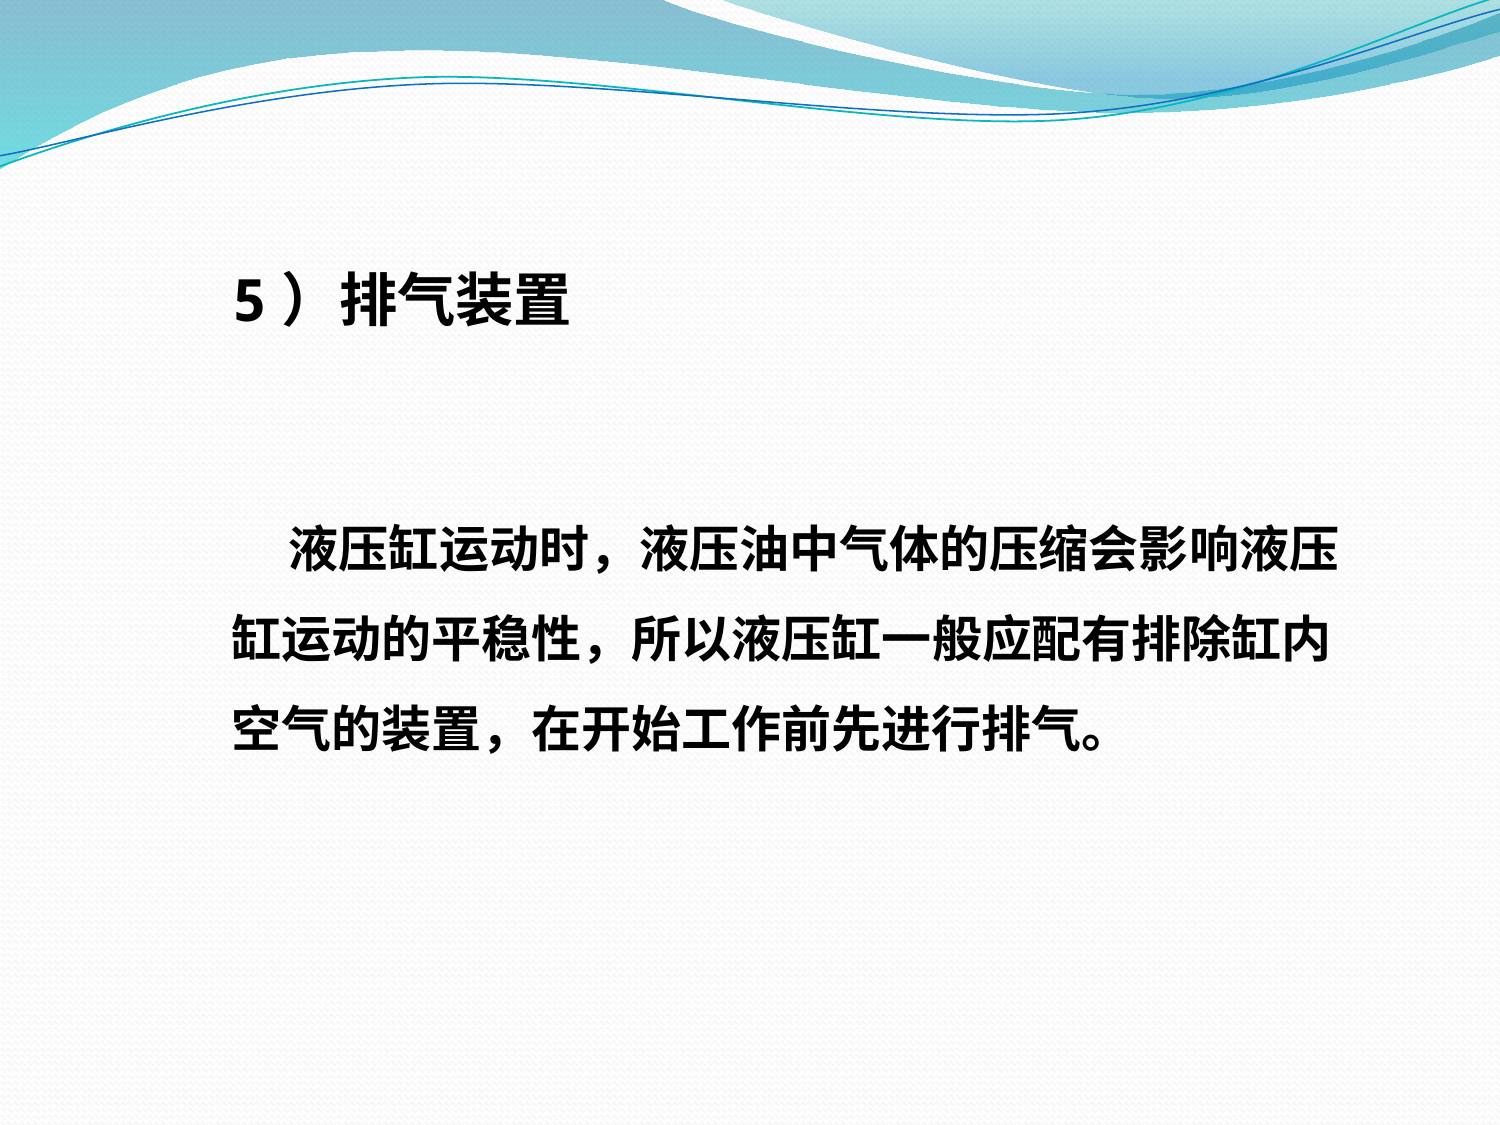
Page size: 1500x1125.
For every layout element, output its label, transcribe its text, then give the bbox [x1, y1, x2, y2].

text_box 5）排气装置 [217, 255, 754, 341]
text_box 液压缸运动时，液压油中气体的压缩会影响液压缸运动的平稳性，所以液压缸一般应配有排除缸内空气的装置，在开始工作前先进行排气。 [217, 479, 1363, 765]
